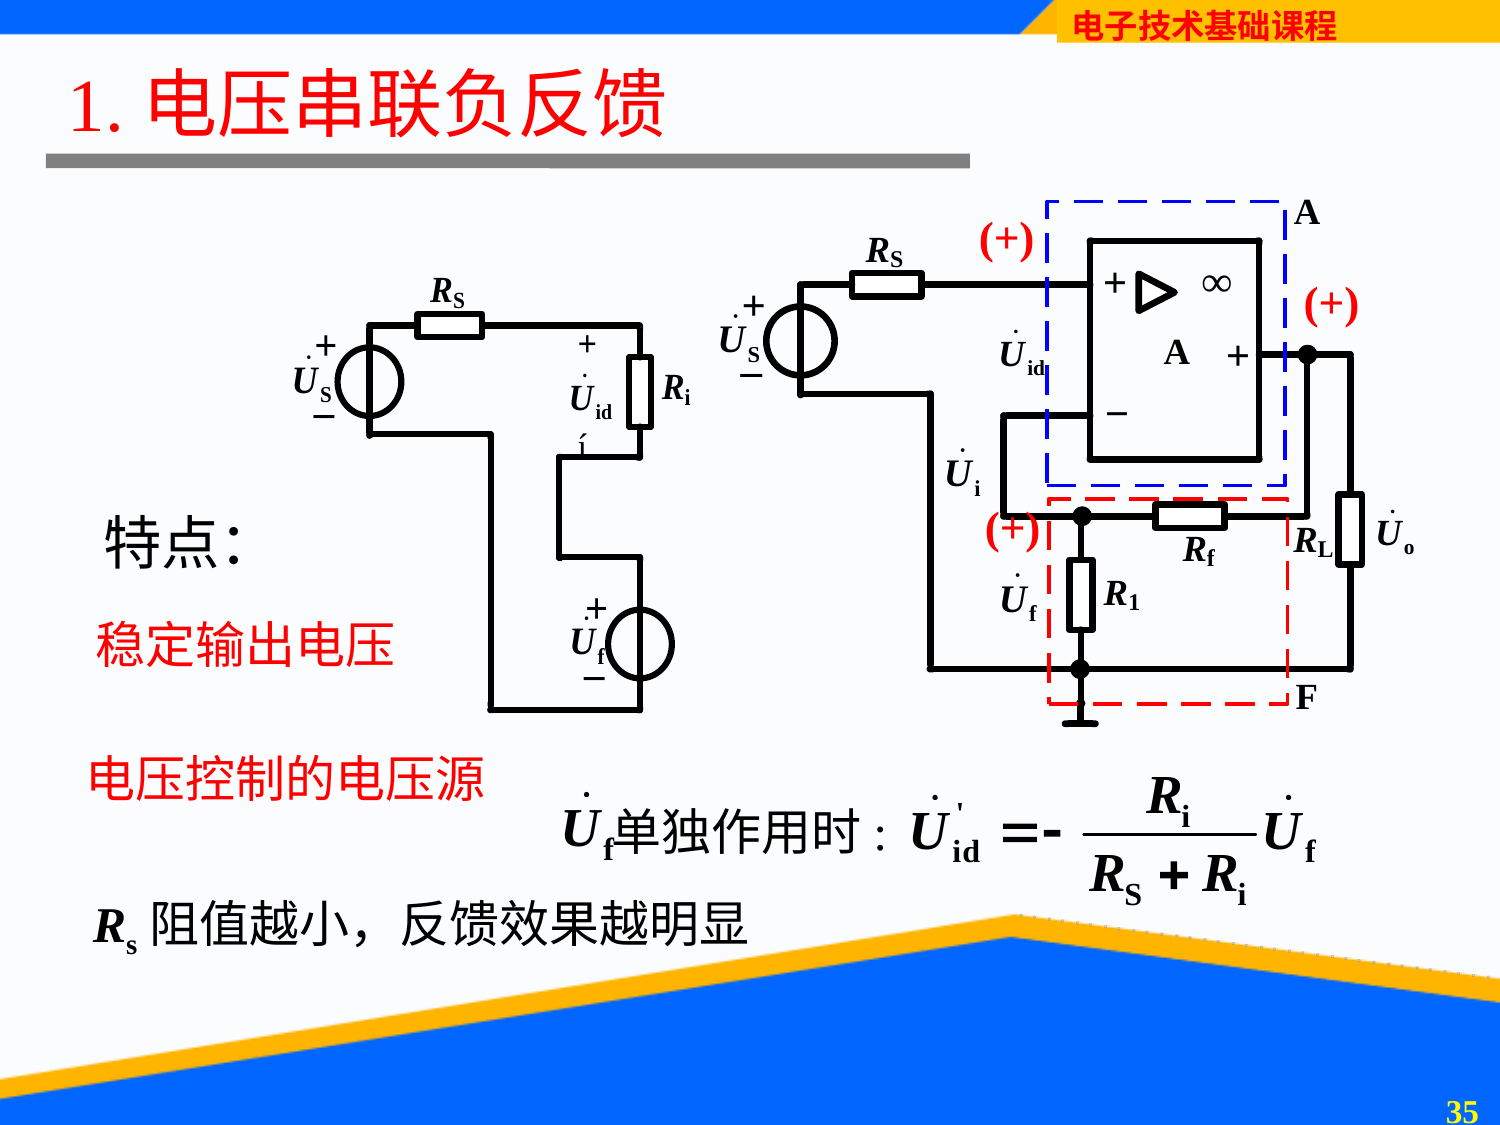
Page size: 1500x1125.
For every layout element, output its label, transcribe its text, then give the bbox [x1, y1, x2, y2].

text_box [554, 786, 897, 870]
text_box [271, 255, 720, 719]
text_box 稳定输出电压 [76, 602, 266, 686]
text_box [1298, 266, 1364, 337]
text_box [980, 491, 1046, 562]
text_box 特点： [88, 491, 266, 584]
text_box 1.电压串联负反馈 [53, 42, 1388, 161]
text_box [974, 202, 1039, 273]
text_box Rs阻值越小，反馈效果越明显 [53, 885, 851, 969]
text_box 电压控制的电压源 [47, 739, 610, 815]
picture [0, 0, 1500, 1125]
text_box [696, 178, 1427, 735]
slide_number 34 [1399, 1082, 1495, 1125]
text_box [903, 756, 1331, 919]
